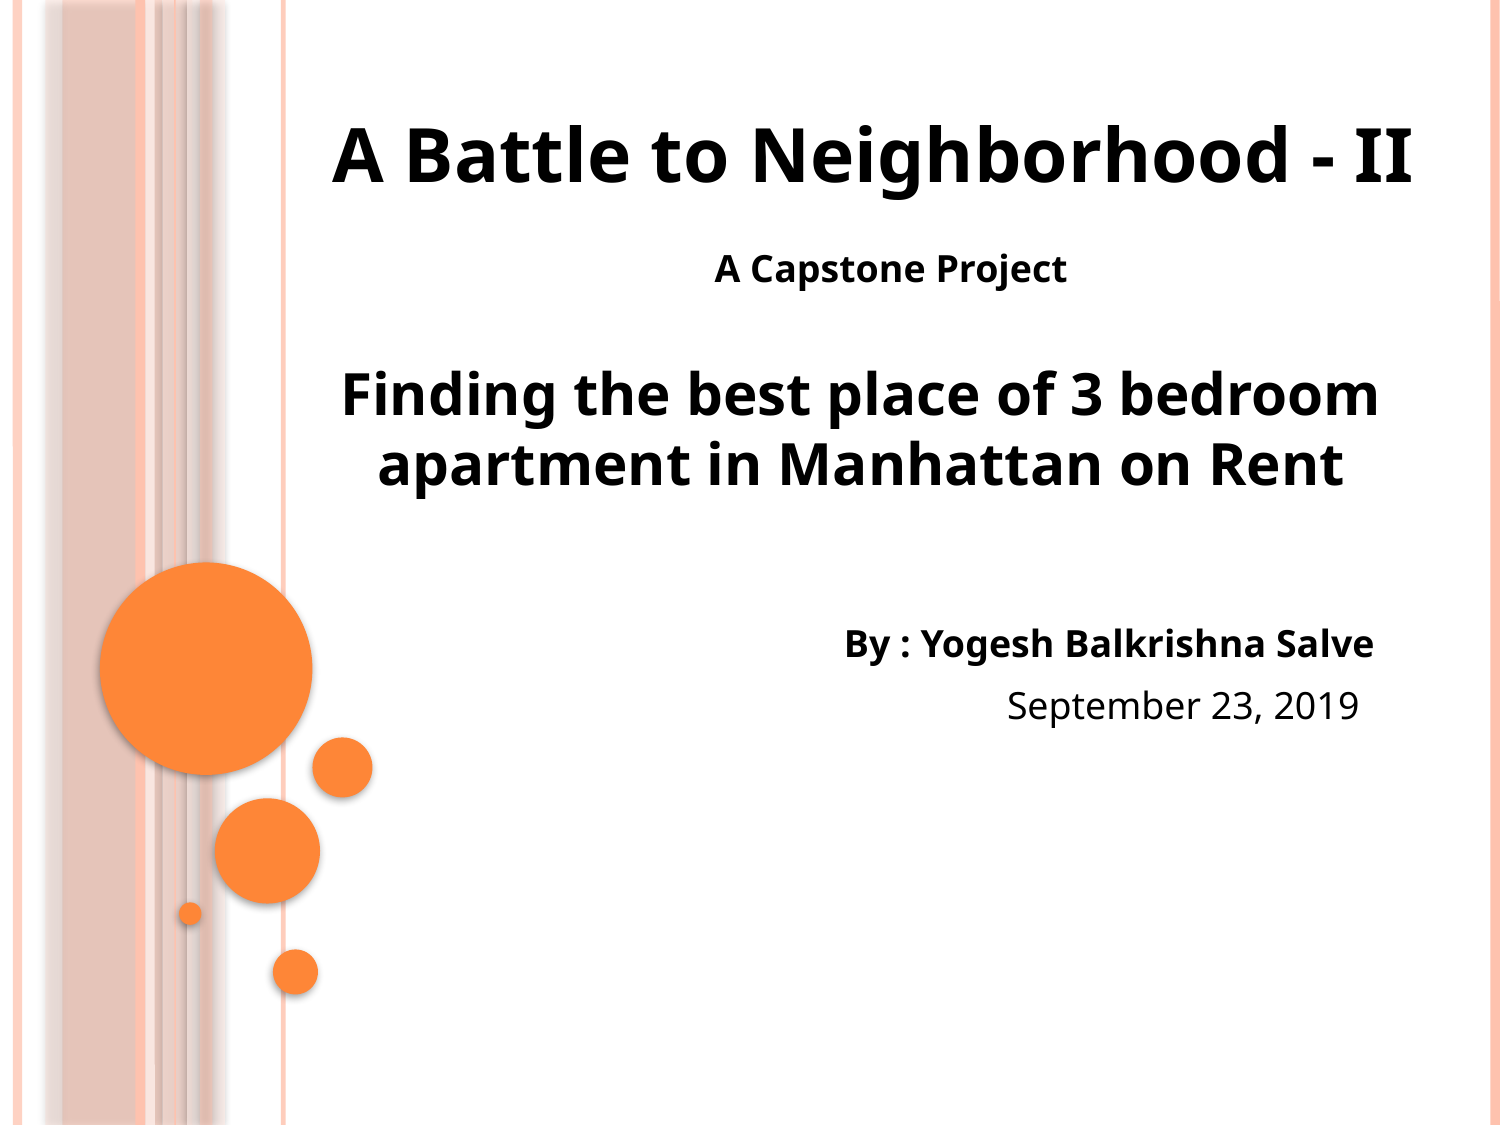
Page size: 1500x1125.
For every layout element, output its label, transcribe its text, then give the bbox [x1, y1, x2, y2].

text_box A Capstone Project [699, 237, 1084, 298]
text_box Finding the best place of 3 bedroom apartment in Manhattan on Rent [300, 349, 1422, 550]
text_box A Battle to Neighborhood - II [317, 99, 1469, 205]
text_box September 23, 2019 [992, 674, 1375, 780]
text_box By : Yogesh Balkrishna Salve [829, 612, 1390, 718]
